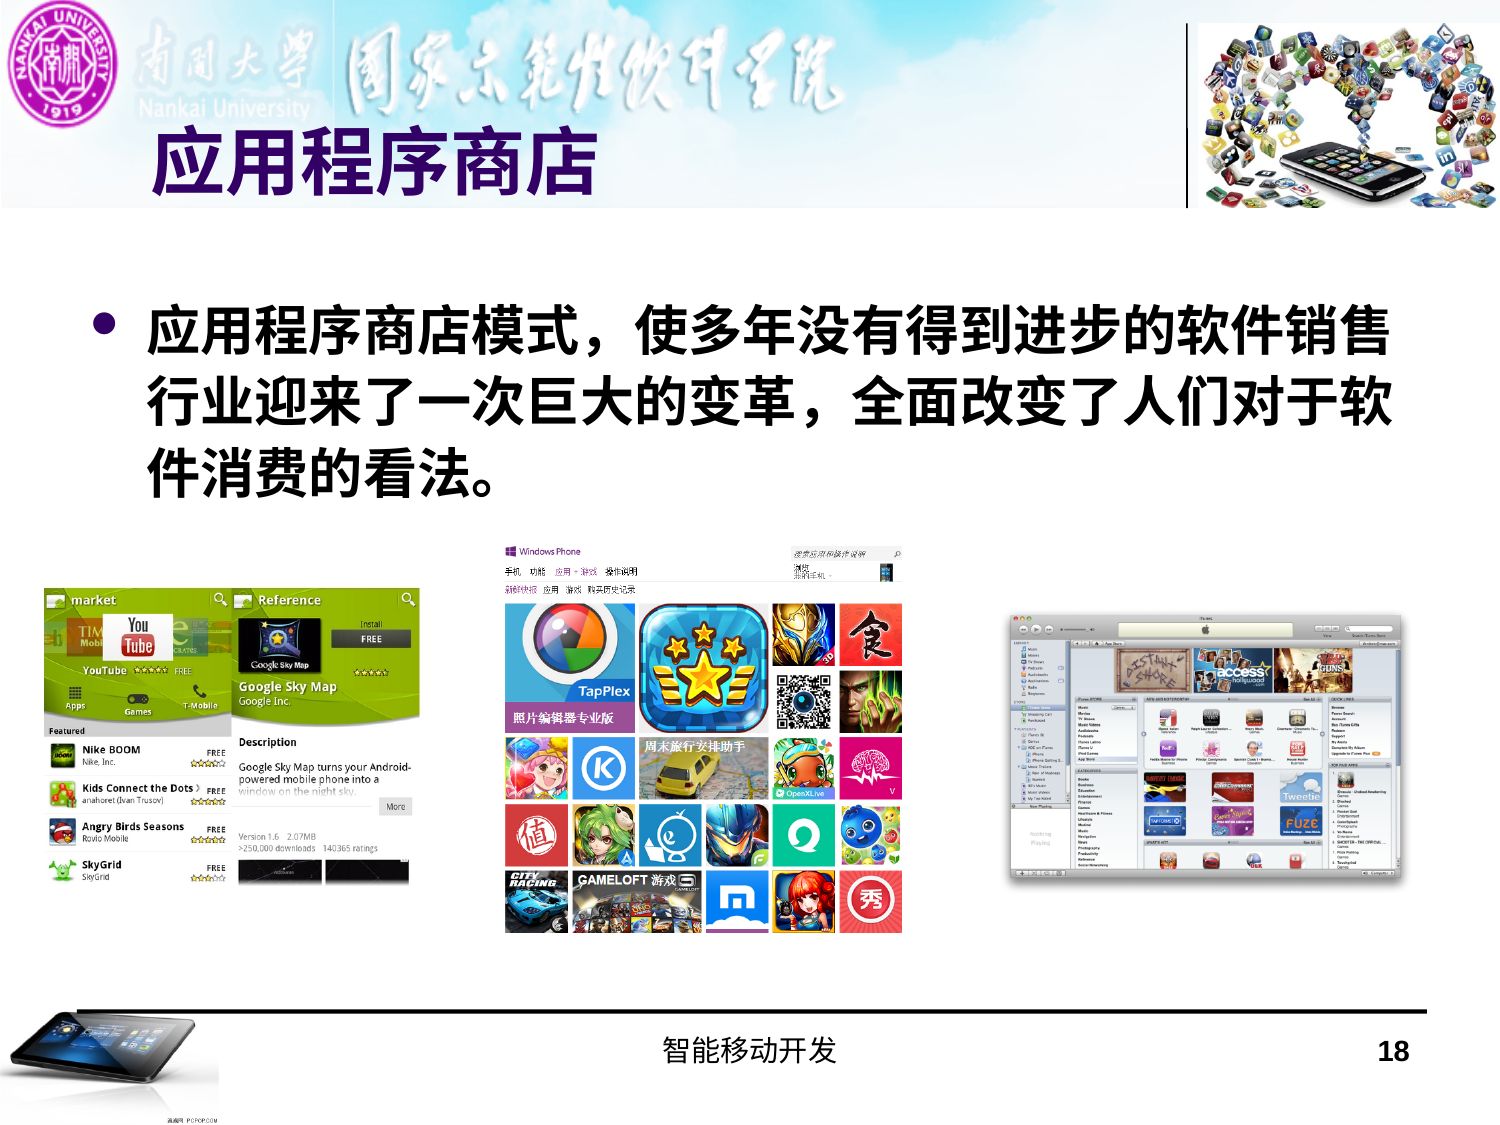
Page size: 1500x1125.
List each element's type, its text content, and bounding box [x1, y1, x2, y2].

picture [997, 607, 1414, 895]
slide_number 18 [1074, 1024, 1425, 1103]
footer 智能移动开发 [512, 1024, 988, 1103]
picture [40, 584, 422, 892]
picture [1187, 0, 1500, 208]
title 应用程序商店 [135, 0, 1187, 213]
picture [501, 540, 905, 936]
list 应用程序商店模式，使多年没有得到进步的软件销售行业迎来了一次巨大的变革，全面改变了人们对于软件消费的看法。 [75, 282, 1425, 1006]
picture [0, 976, 219, 1125]
picture [1, 0, 135, 208]
